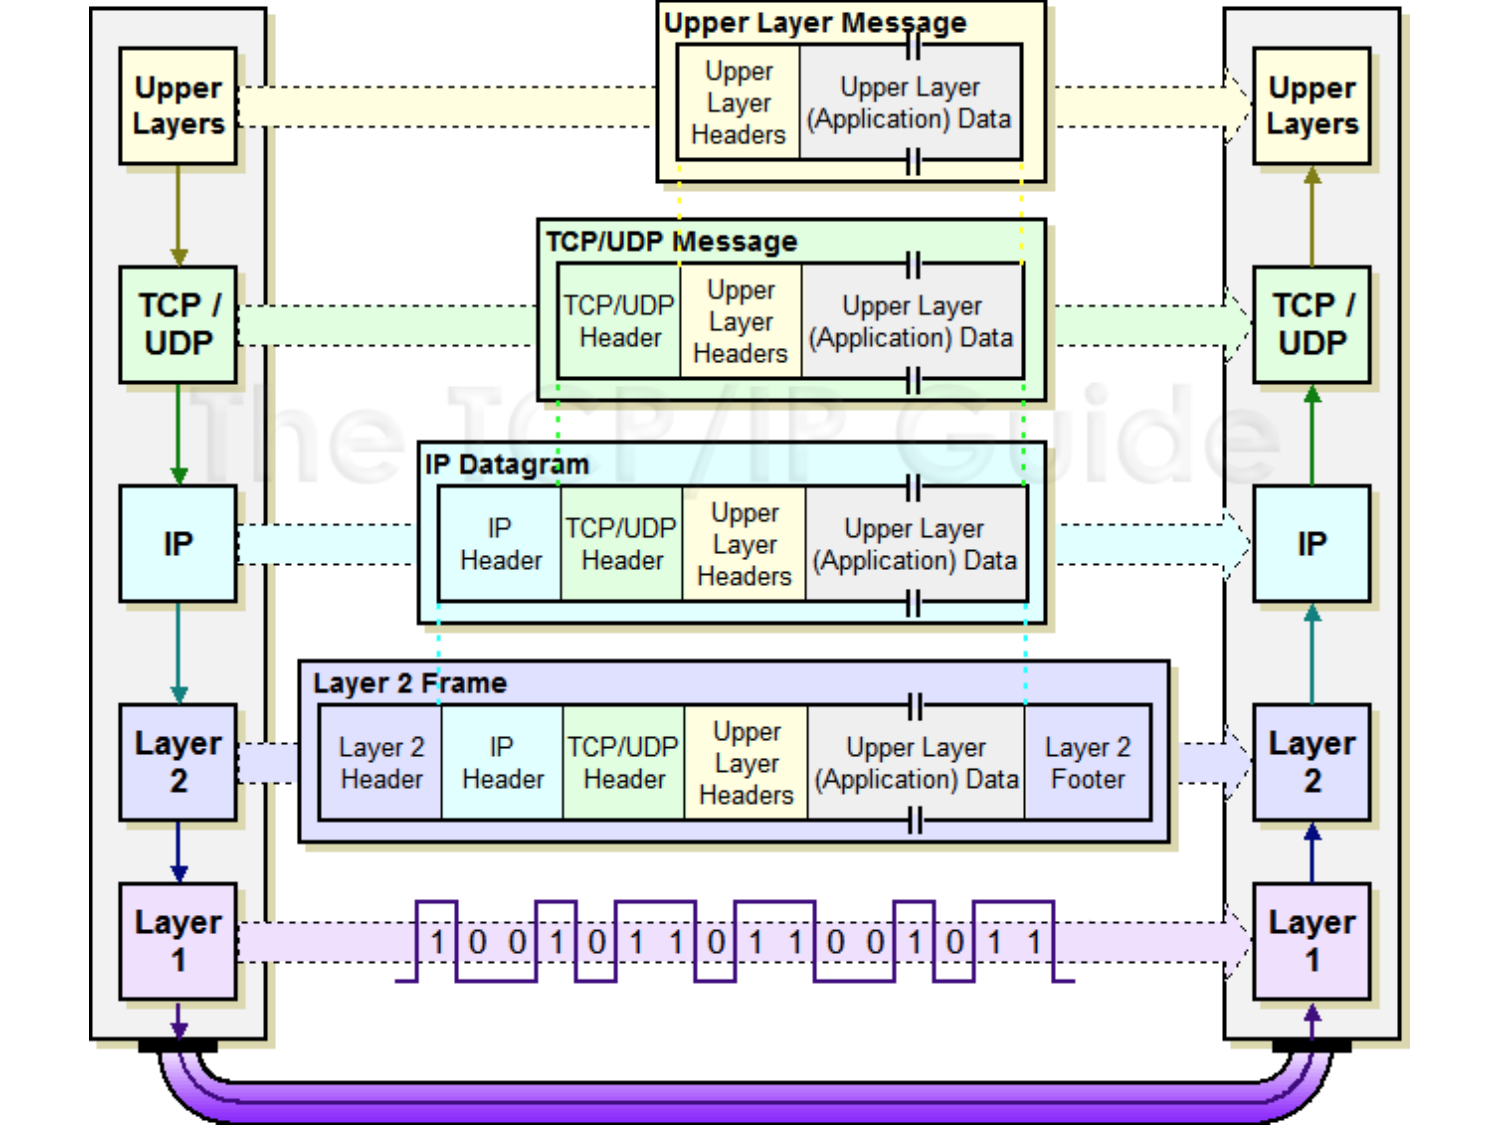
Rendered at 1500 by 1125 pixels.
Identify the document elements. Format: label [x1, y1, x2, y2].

picture [89, 0, 1410, 1125]
